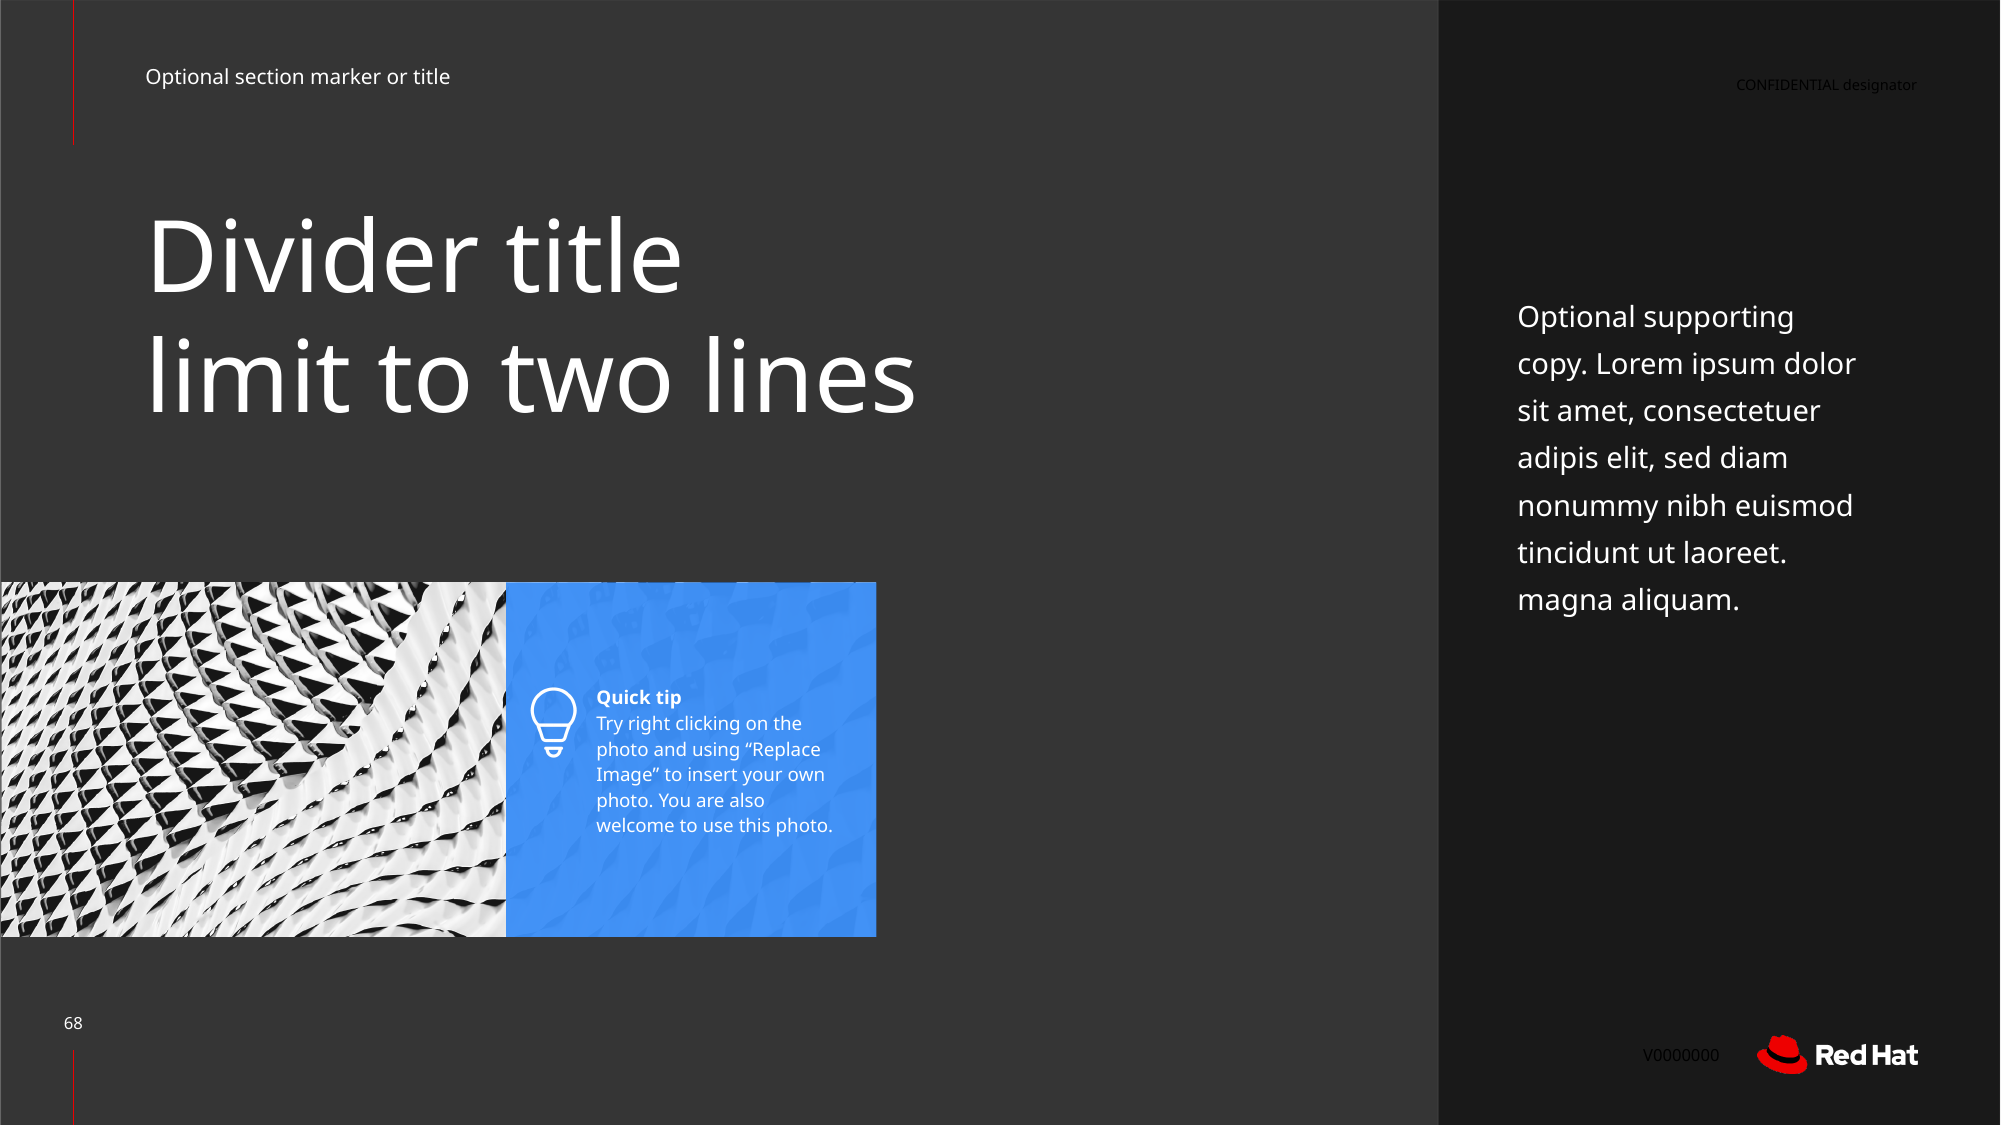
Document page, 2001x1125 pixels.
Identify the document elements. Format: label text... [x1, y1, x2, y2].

subtitle Optional section marker or title [73, 9, 919, 143]
title Divider title limit to two lines [73, 177, 1193, 524]
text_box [505, 582, 877, 938]
subtitle Optional supporting copy. Lorem ipsum dolor sit amet, consectetuer adipis elit, sed diam nonummy nibh euismod tincidunt ut laoreet. magna aliquam. [1517, 286, 1867, 829]
slide_number ‹#› [13, 1012, 134, 1036]
picture [0, 0, 2001, 1125]
